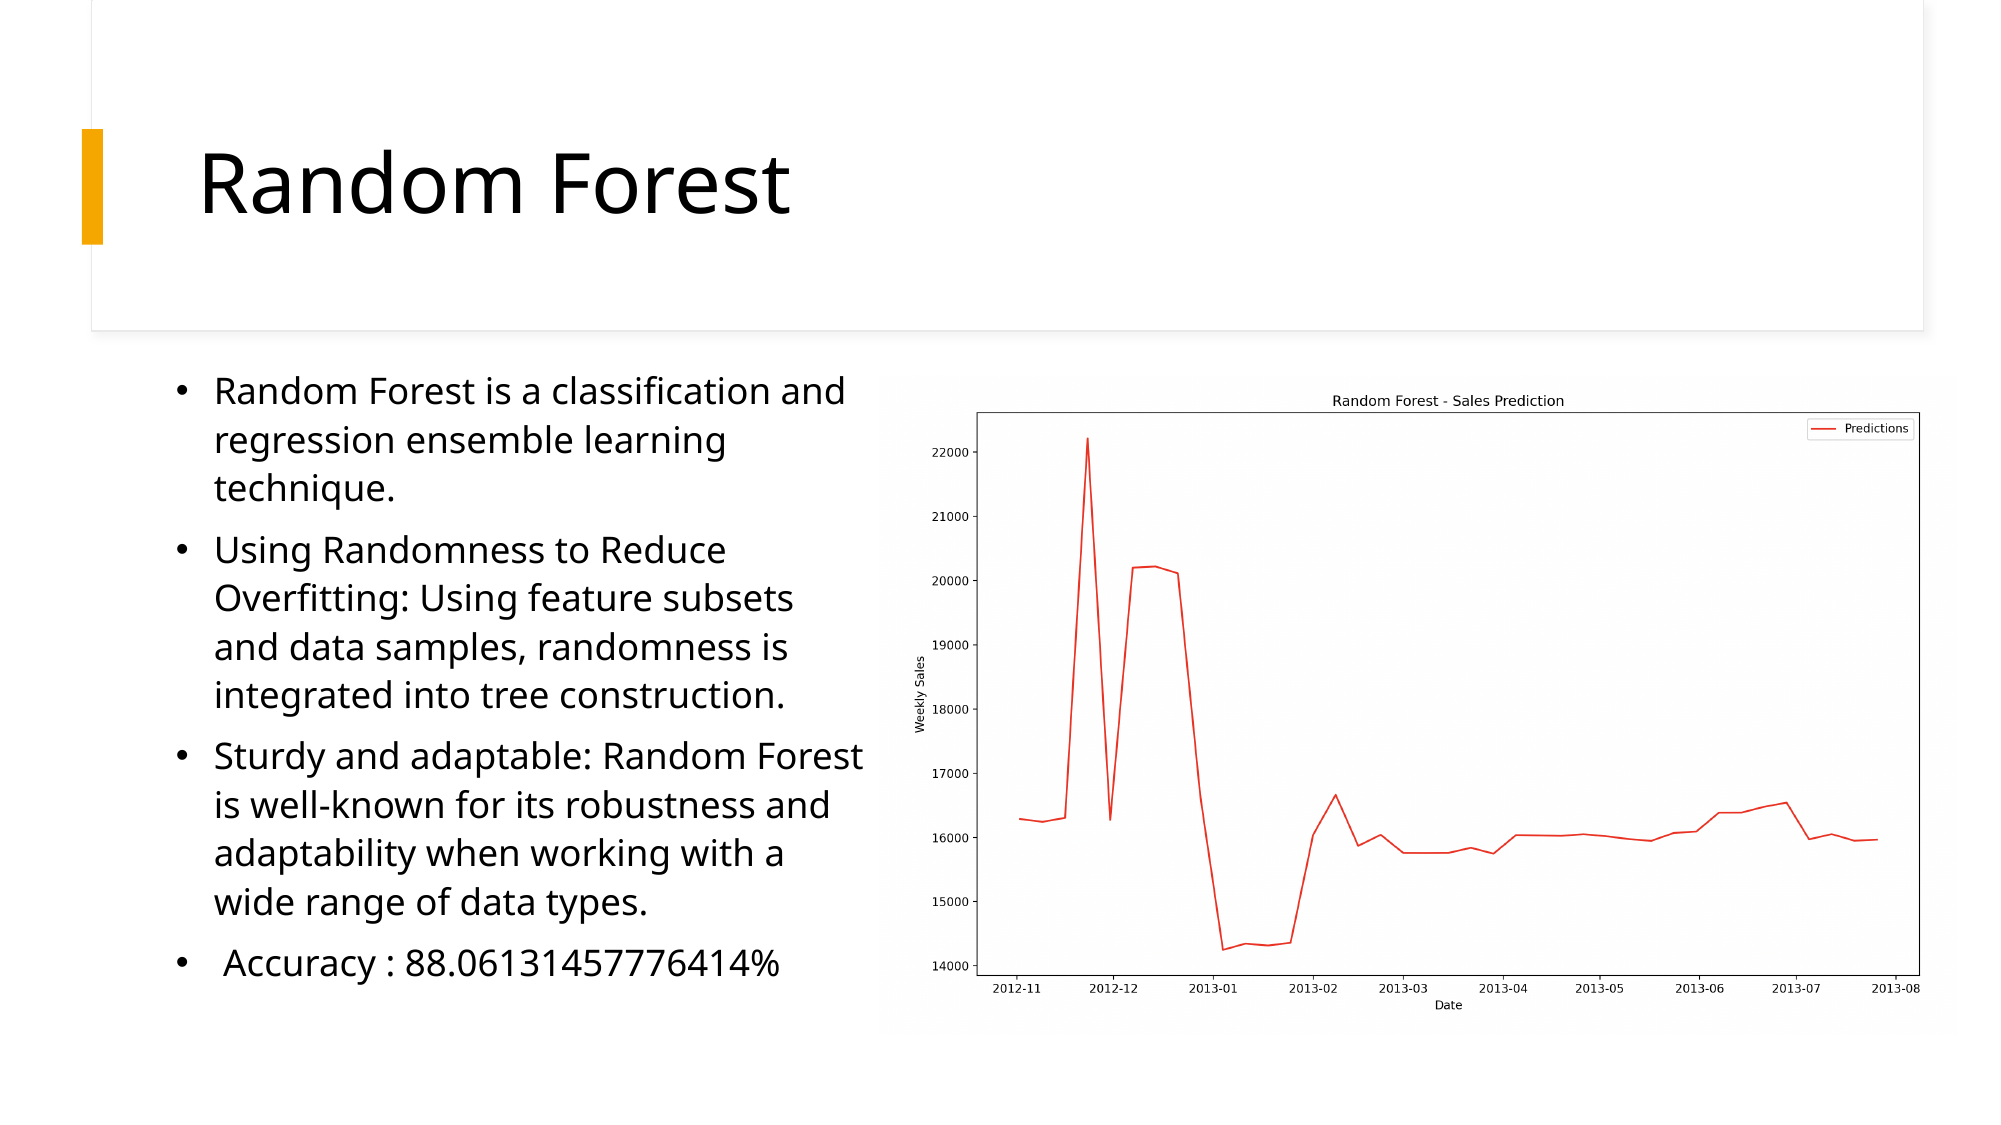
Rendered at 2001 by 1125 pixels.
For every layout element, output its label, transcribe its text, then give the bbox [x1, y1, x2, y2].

picture [879, 375, 1957, 1035]
list Random Forest is a classification and regression ensemble learning technique. Using Randomness to Reduce Overfitting: Using feature subsets and data samples, randomness is integrated into tree construction. Sturdy and adaptable: Random Forest is well-known for its robustness and adaptability when working with a wide range of data types. Accuracy : 88.06131457776414% [160, 356, 880, 1002]
title Random Forest [183, 90, 1851, 284]
